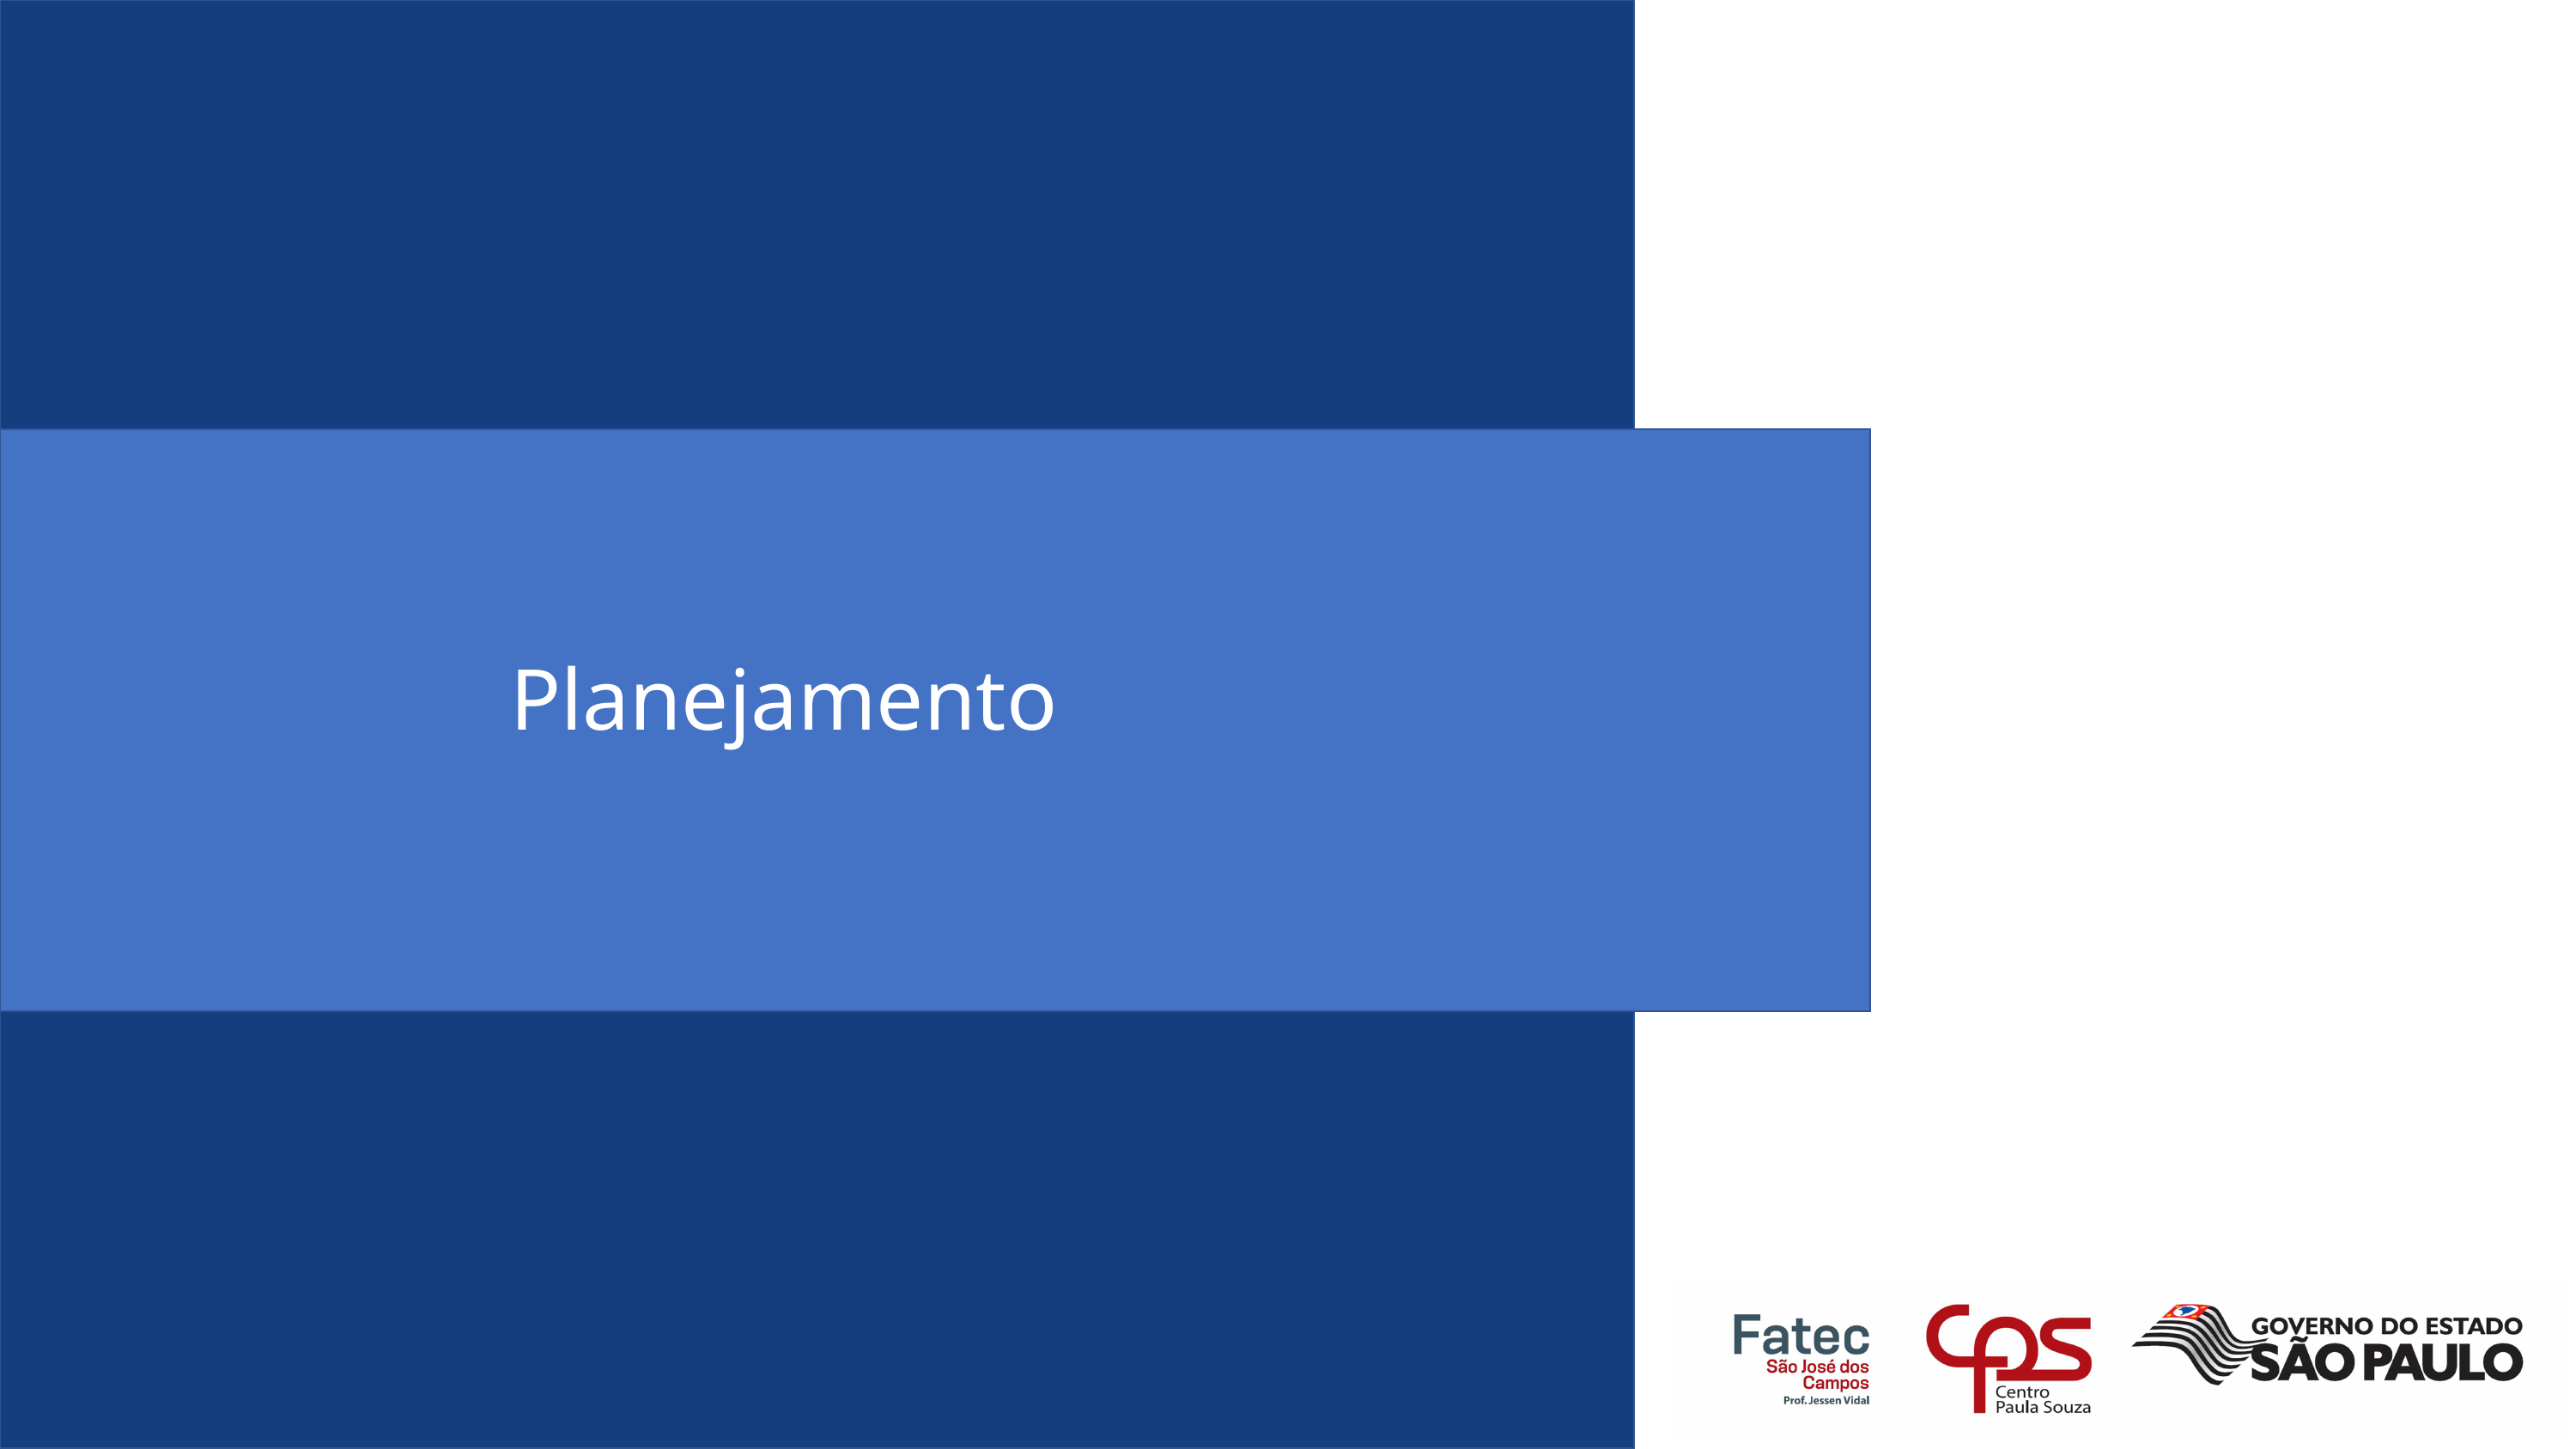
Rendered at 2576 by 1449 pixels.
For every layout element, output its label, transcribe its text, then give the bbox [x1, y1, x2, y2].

text_box [0, 1012, 1635, 1449]
text_box [0, 428, 1871, 1012]
text_box Planejamento [497, 640, 1224, 754]
text_box [0, 0, 1635, 428]
picture [1674, 1280, 2567, 1440]
